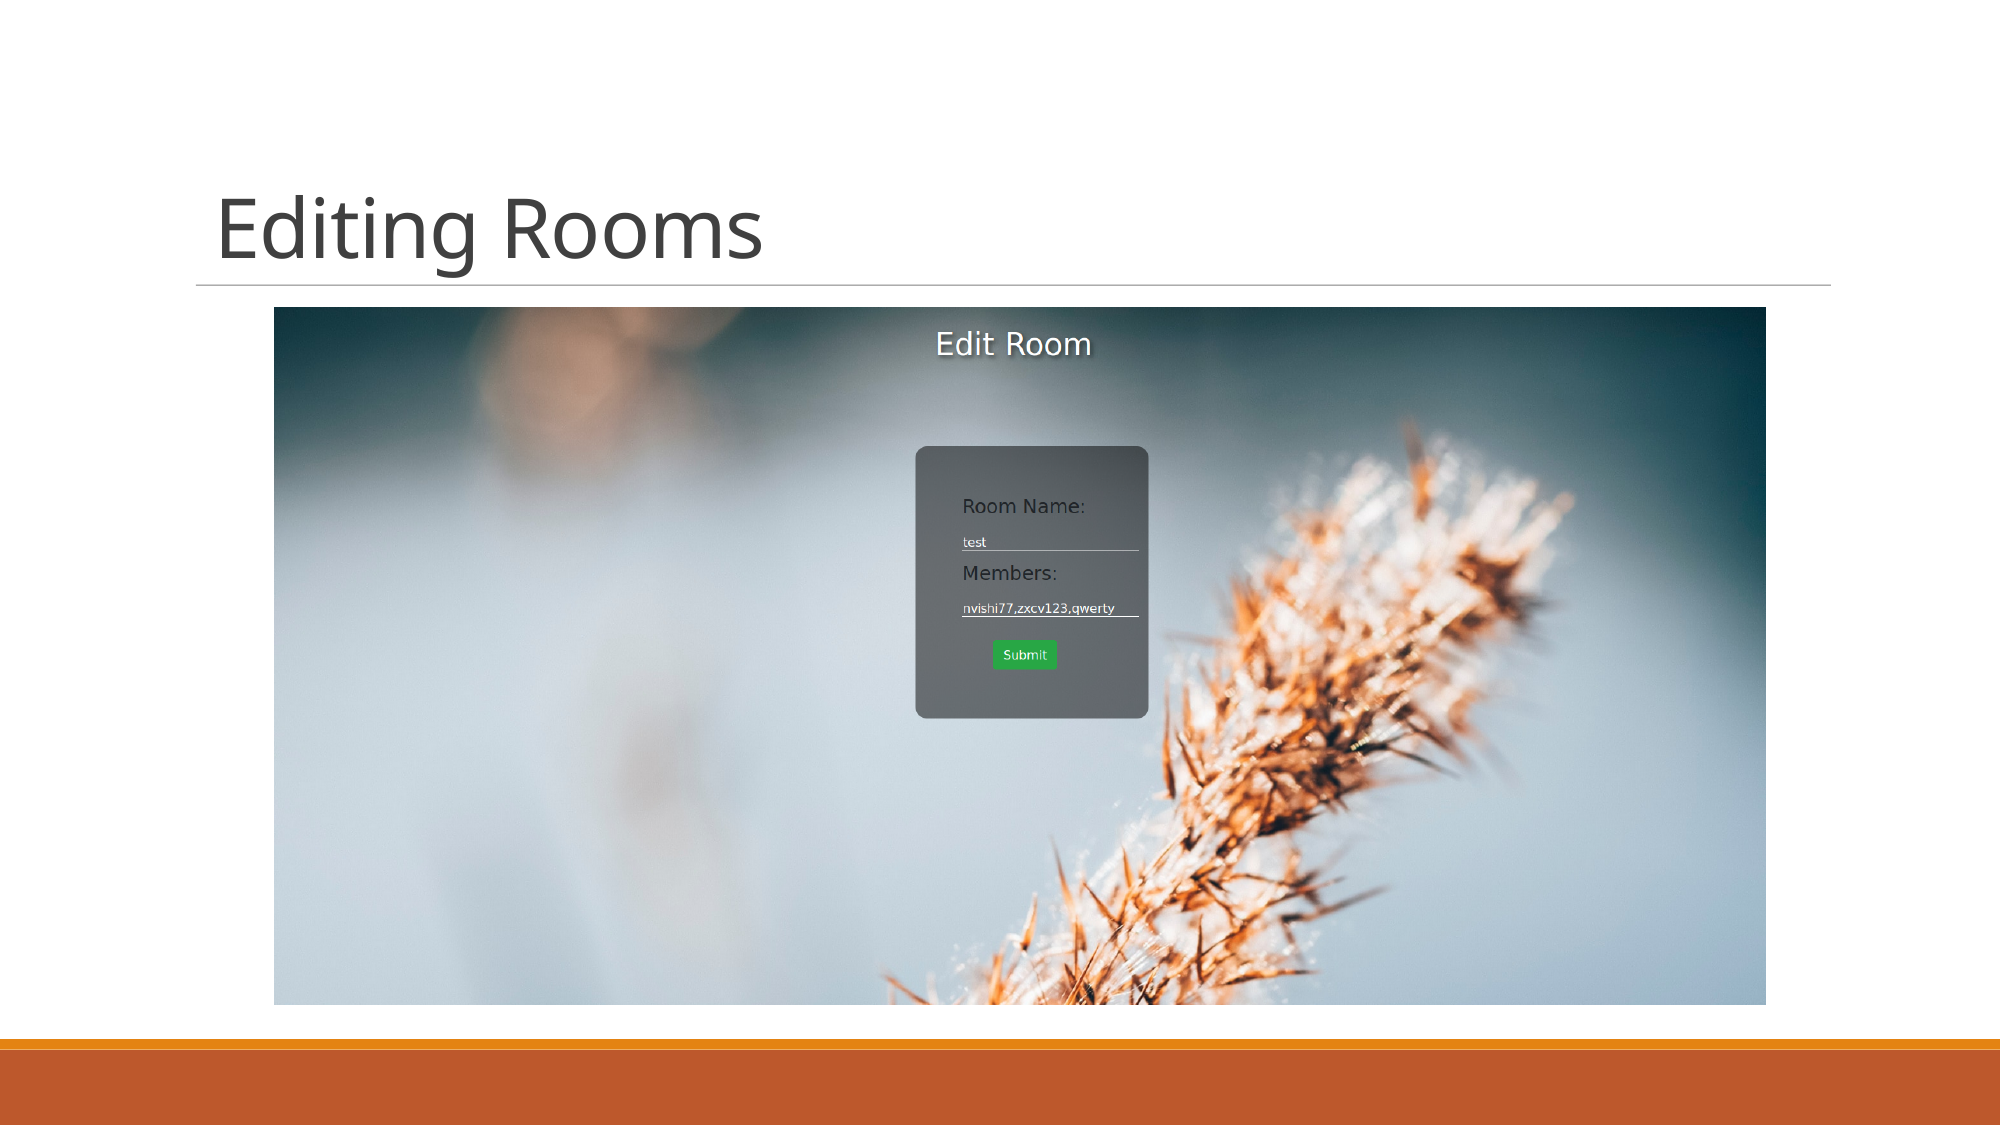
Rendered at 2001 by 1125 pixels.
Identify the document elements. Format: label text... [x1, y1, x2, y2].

text_box Editing Rooms [200, 182, 2000, 283]
picture [273, 307, 1767, 1005]
